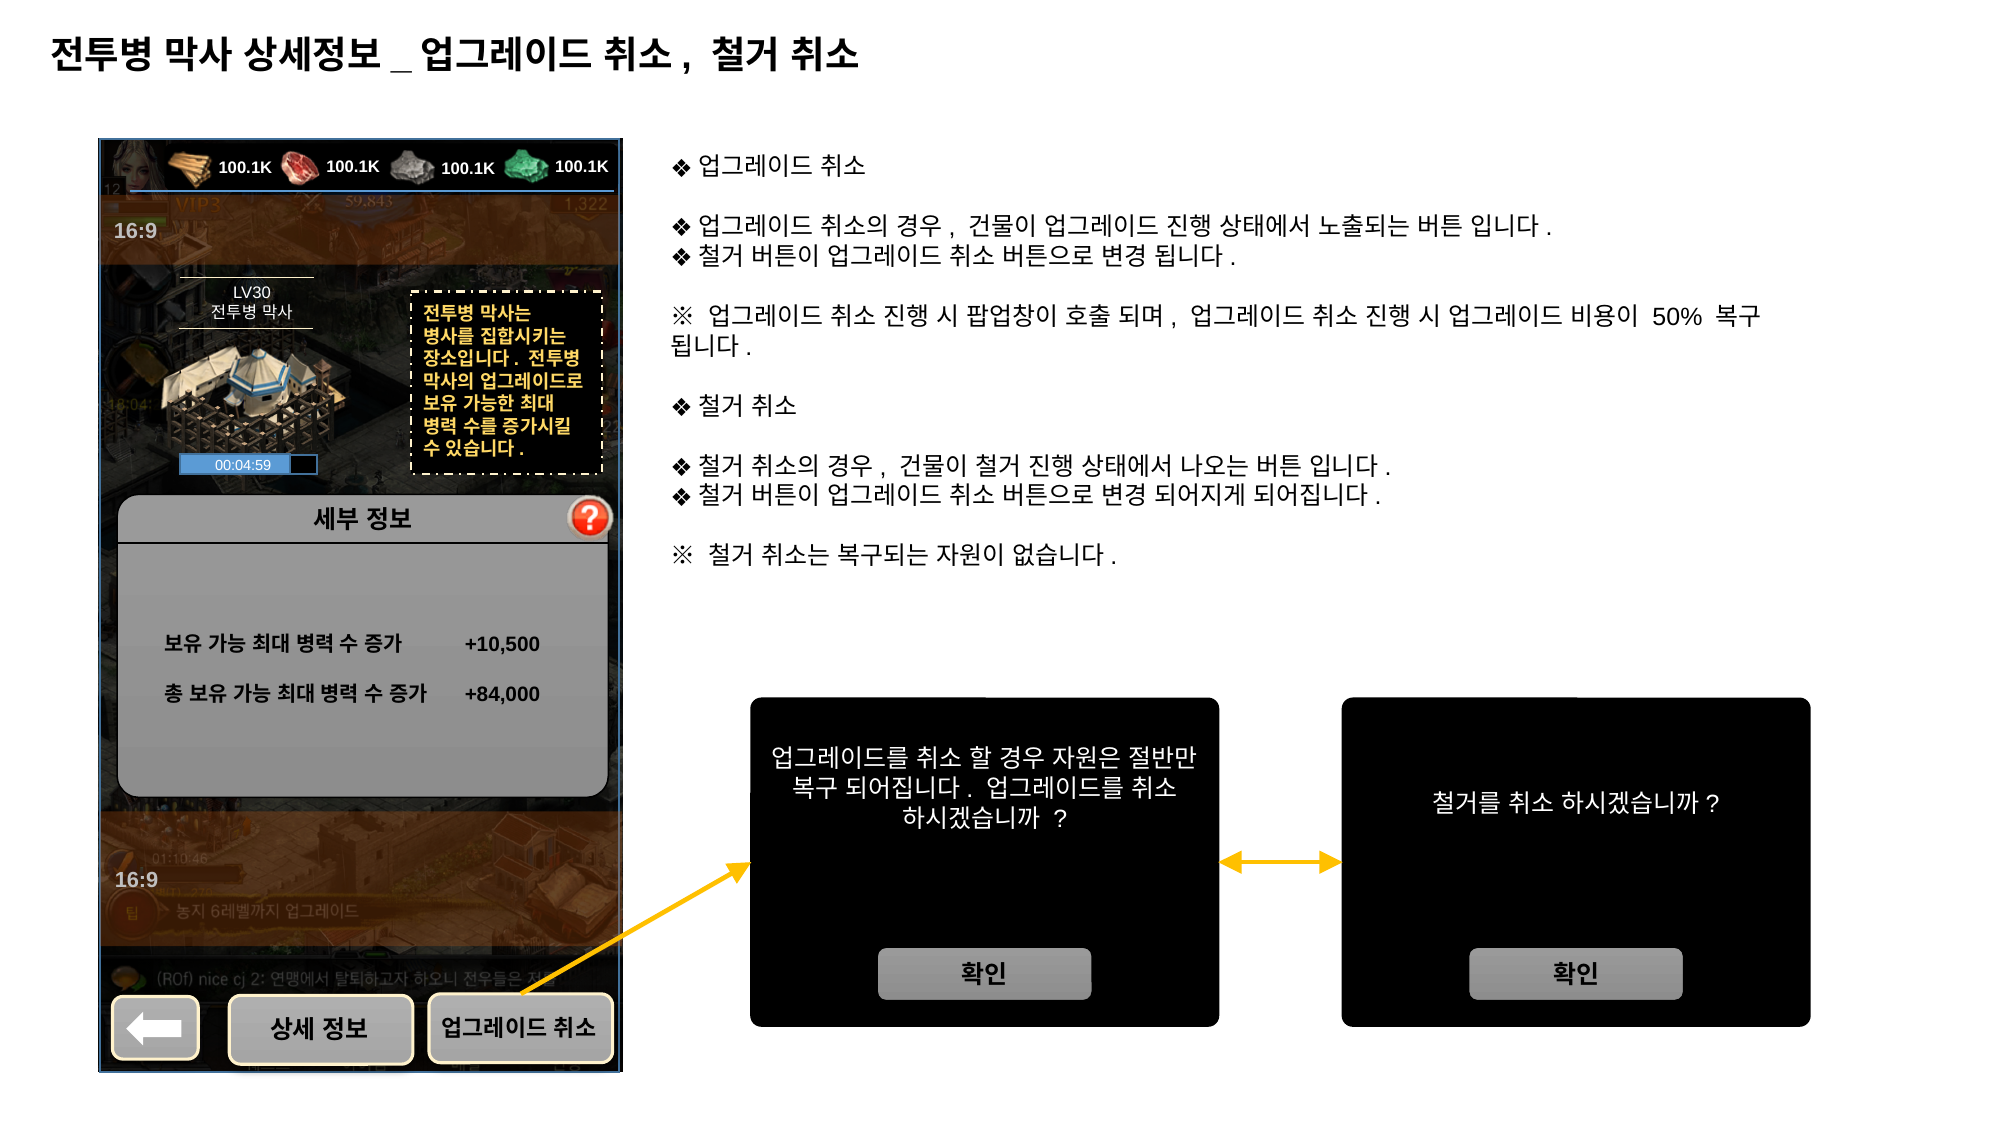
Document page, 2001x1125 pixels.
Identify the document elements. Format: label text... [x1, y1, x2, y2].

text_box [520, 861, 752, 995]
text_box 전투병 막사 상세정보_업그레이드 취소, 철거 취소 [35, 23, 917, 84]
picture [98, 138, 623, 1073]
text_box 확인 [877, 947, 1093, 1001]
text_box 확인 [1468, 947, 1684, 1001]
text_box 철거를 취소 하시겠습니까? [1342, 698, 1810, 1026]
text_box 업그레이드 취소 업그레이드 취소의 경우, 건물이 업그레이드 진행 상태에서 노출되는 버튼 입니다. 철거 버튼이 업그레이드 취소 버튼으로 변경 됩니다. ※ 업그레이드 취소 진행 시 팝업창이 호출 되며, 업그레이드 취소 진행 시 업그레이드 비용이 50% 복구 됩니다. 철거 취소 철거 취소의 경우, 건물이 철거 진행 상태에서 나오는 버튼 입니다. 철거 버튼이 업그레이드 취소 버튼으로 변경 되어지게 되어집니다. ※ 철거 취소는 복구되는 자원이 없습니다. [655, 143, 1789, 583]
text_box 업그레이드를 취소 할 경우 자원은 절반만 복구 되어집니다. 업그레이드를 취소 하시겠습니까 ? [751, 698, 1219, 1026]
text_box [129, 347, 356, 513]
